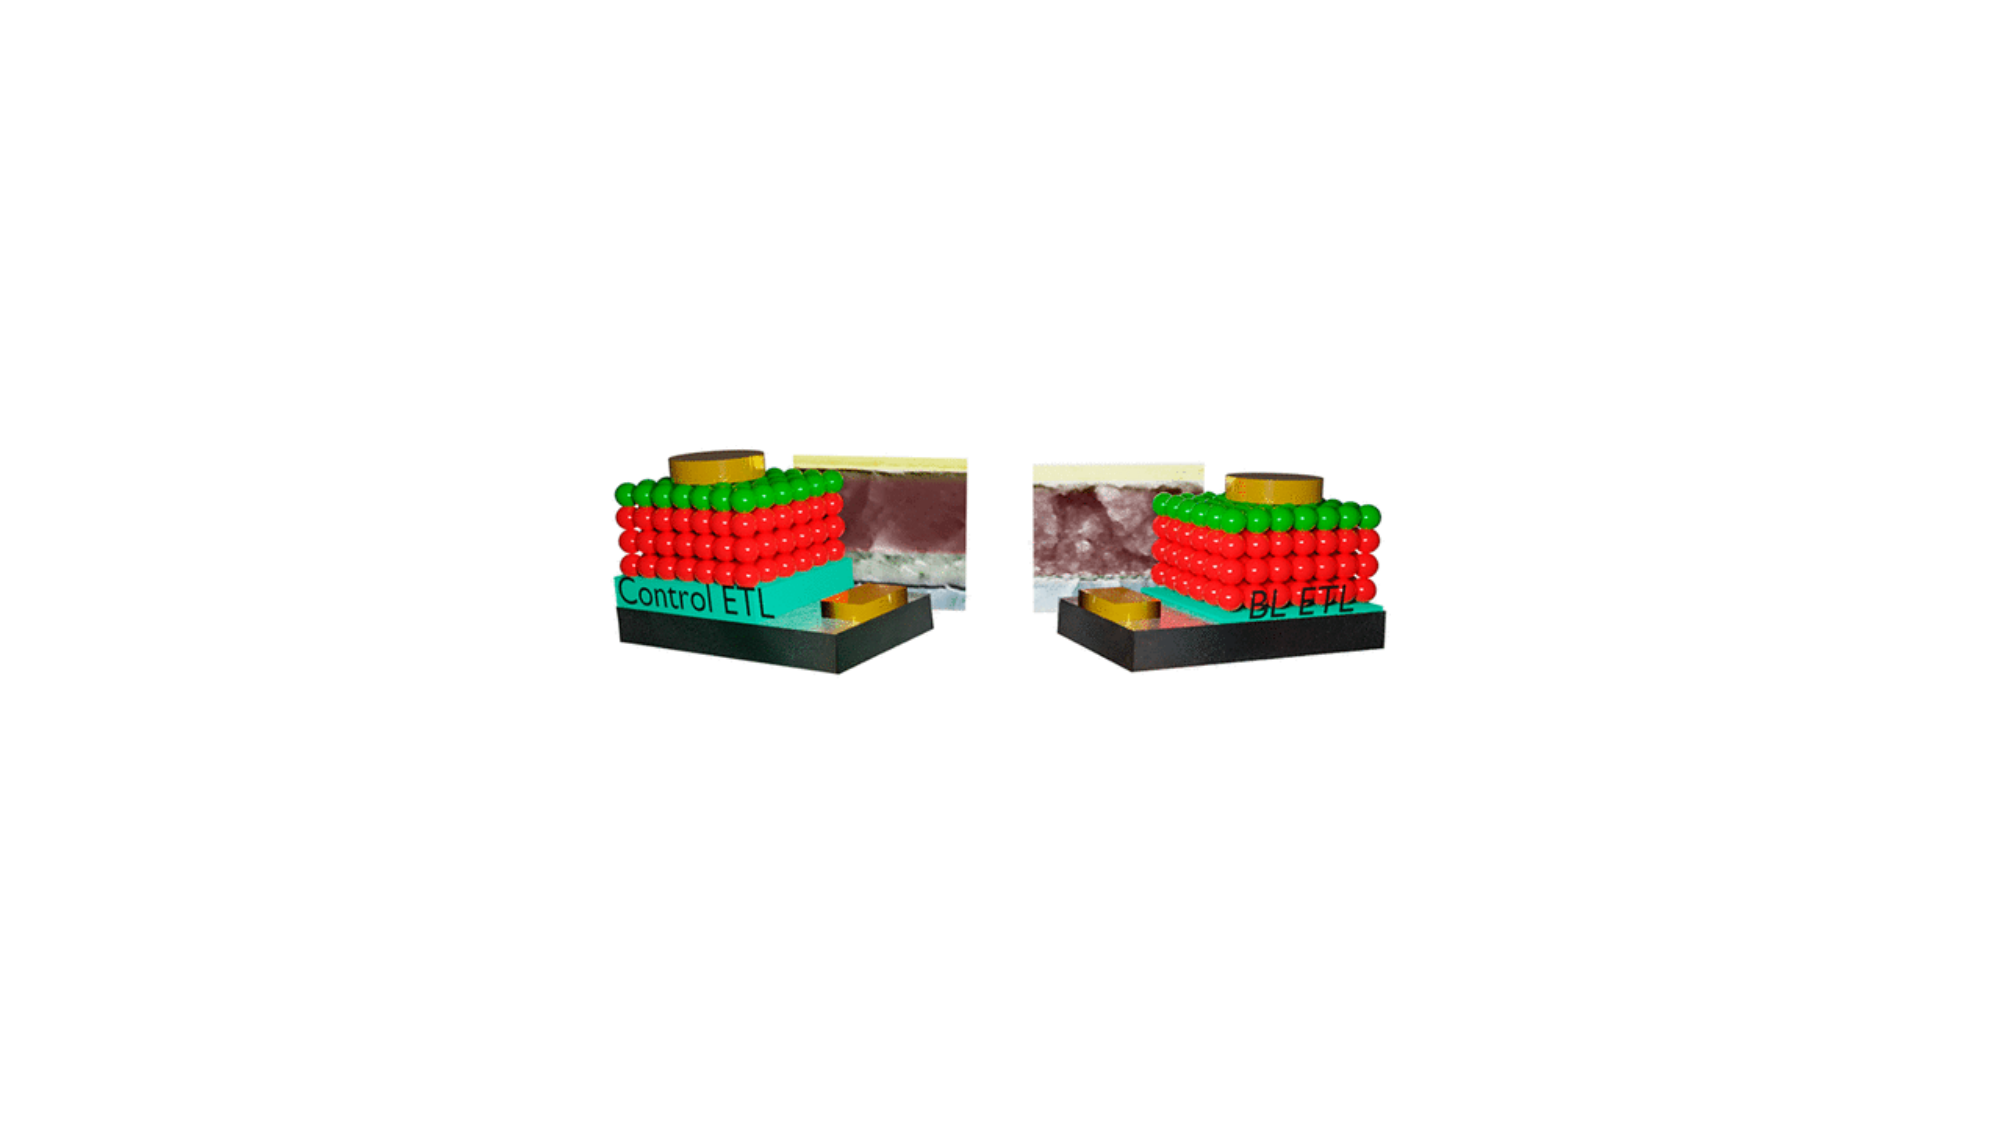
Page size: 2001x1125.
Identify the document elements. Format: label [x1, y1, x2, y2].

picture [609, 445, 1391, 680]
